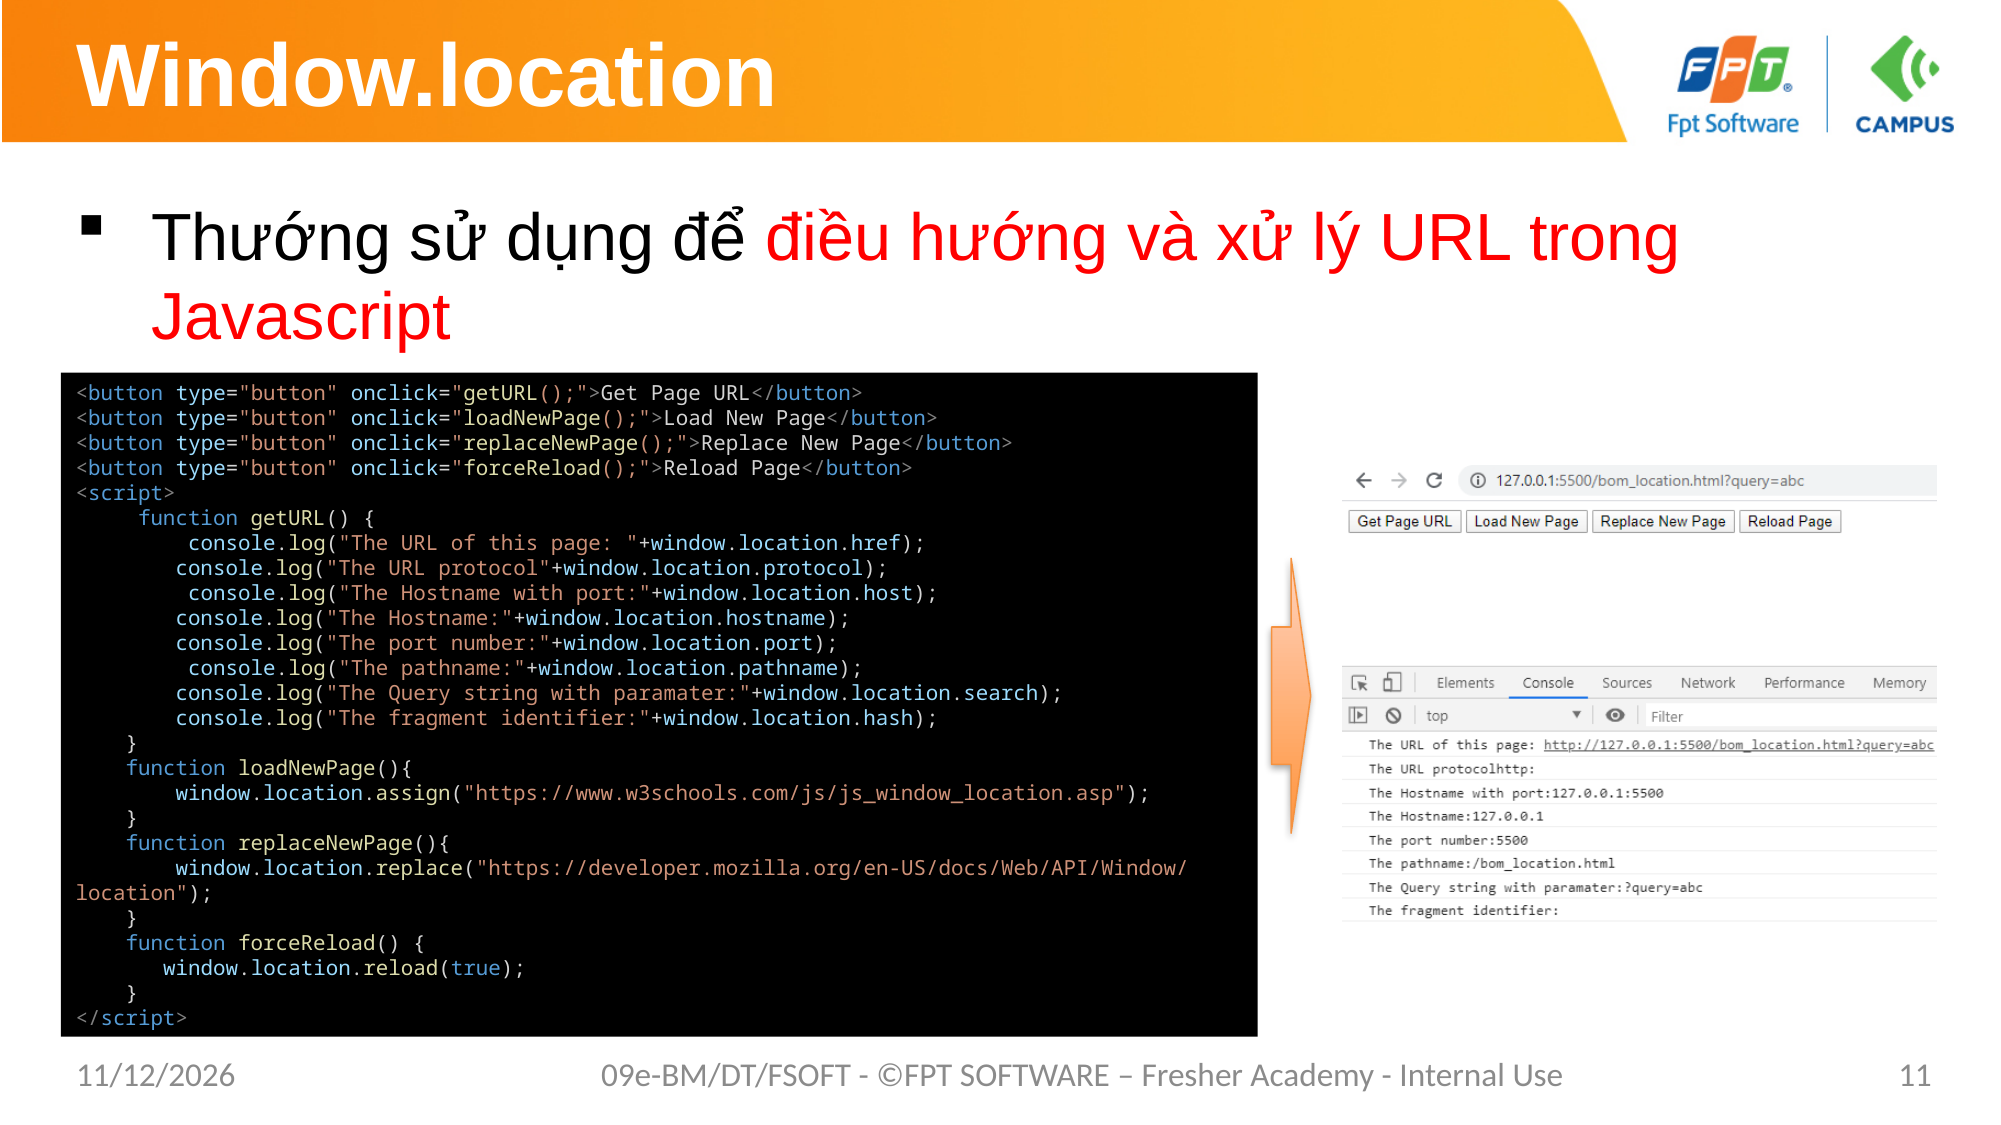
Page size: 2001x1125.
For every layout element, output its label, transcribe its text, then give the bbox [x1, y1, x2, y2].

list Thướng sử dụng để điều hướng và xử lý URL trong Javascript [60, 185, 1947, 1005]
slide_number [60, 1042, 360, 1103]
picture [2, 0, 1998, 1125]
text_box <button type="button" onclick="getURL();">Get Page URL</button> <button type="button" onclick="loadNewPage();">Load New Page</button> <button type="button" onclick="replaceNewPage();">Replace New Page</button> <button type="button" onclick="forceReload();">Reload Page</button> <script> function getURL() { console.log("The URL of this page: "+window.location.href); console.log("The URL protocol"+window.location.protocol); console.log("The Hostname with port:"+window.location.host); console.log("The Hostname:"+window.location.hostname); console.log("The port number:"+window.location.port); console.log("The pathname:"+window.location.pathname); console.log("The Query string with paramater:"+window.location.search); console.log("The fragment identifier:"+window.location.hash); } function loadNewPage(){ window.location.assign("https://www.w3schools.com/js/js_window_location.asp"); } function replaceNewPage(){ window.location.replace("https://developer.mozilla.org/en-US/docs/Web/API/Window/location"); } function forceReload() { window.location.reload(true); } </script> [60, 372, 1258, 1037]
title Window.location [60, 0, 1567, 141]
text_box [1270, 557, 1312, 834]
footer 09e-BM/DT/FSOFT - ©FPT SOFTWARE – Fresher Academy - Internal Use [385, 1042, 1780, 1103]
slide_number 11 [1800, 1042, 1947, 1103]
